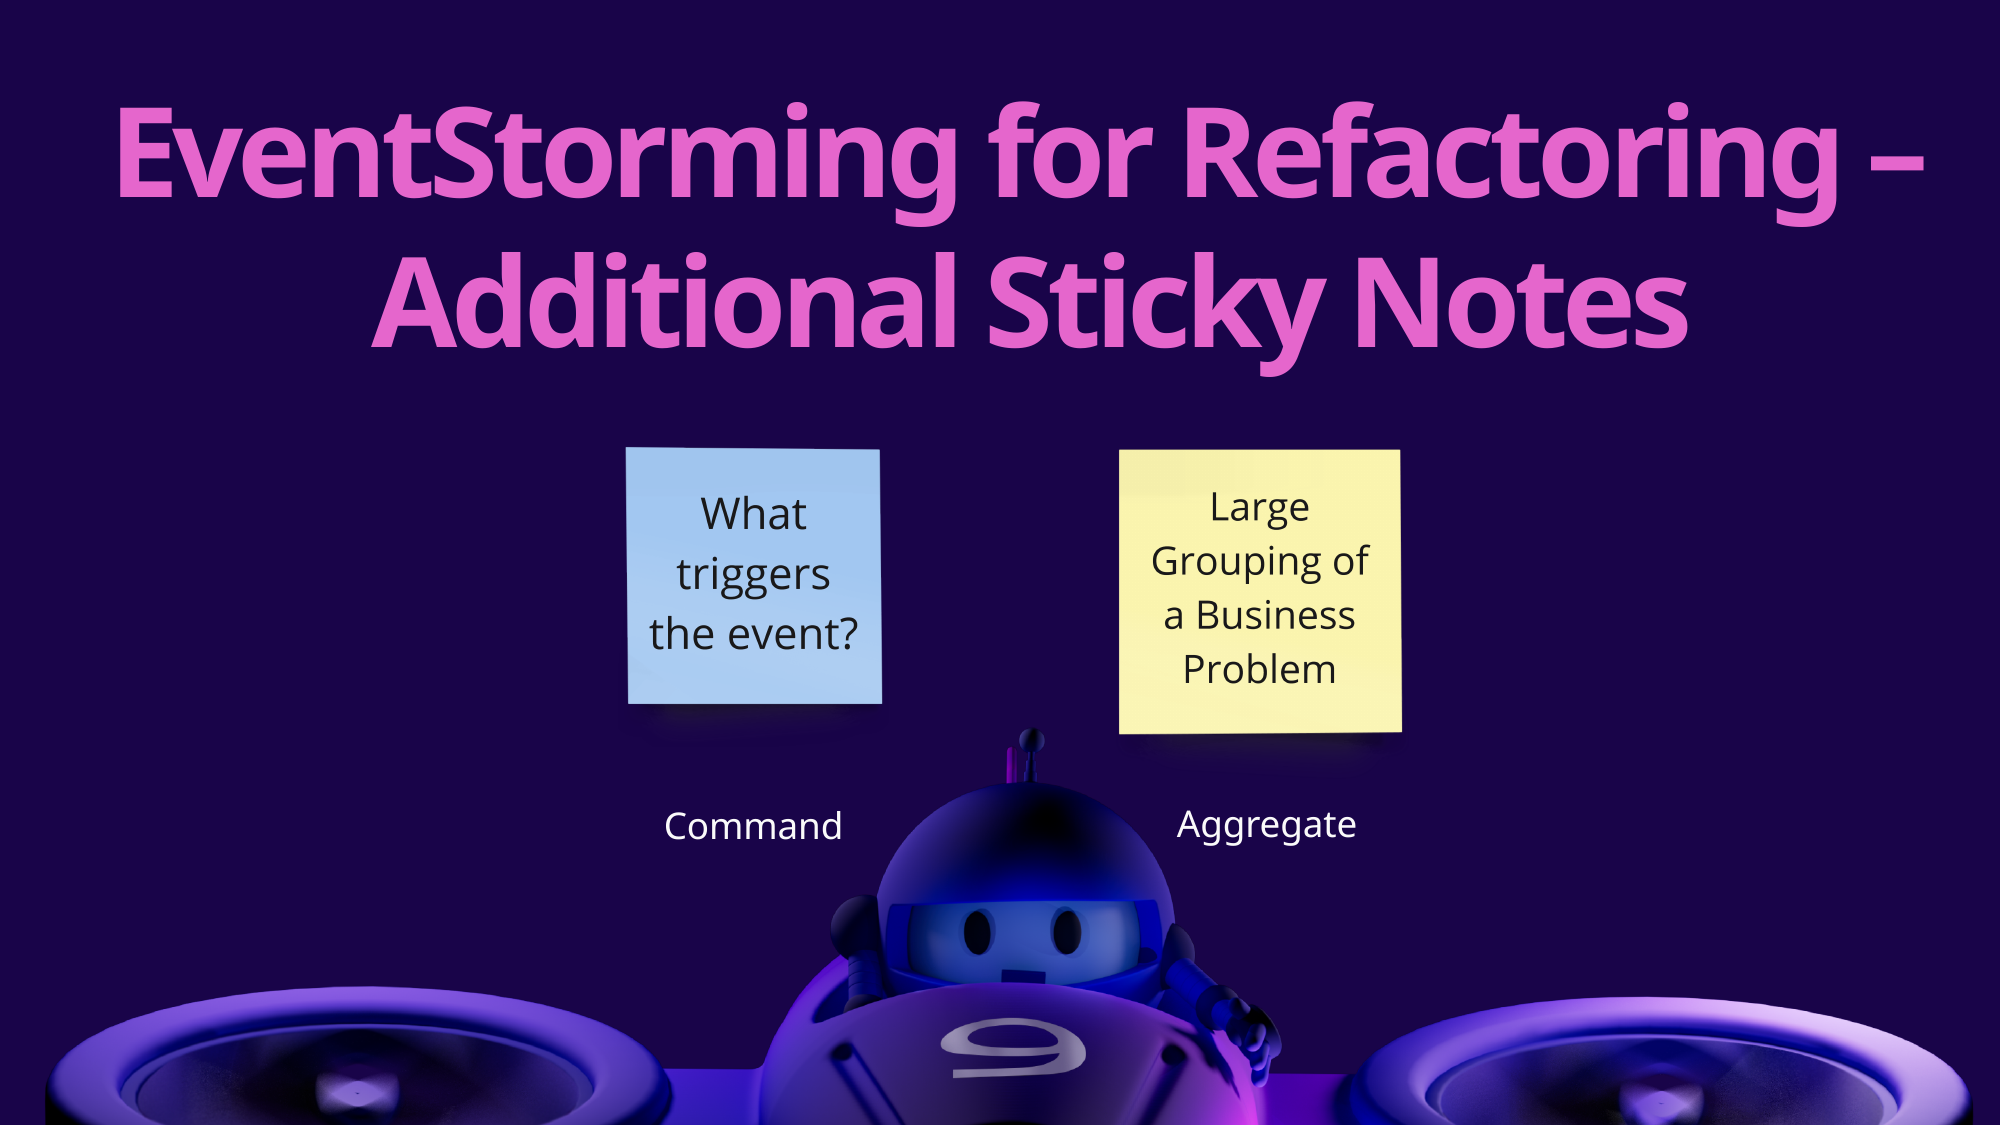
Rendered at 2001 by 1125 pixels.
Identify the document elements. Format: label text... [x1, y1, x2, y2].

picture [11, 670, 2001, 1125]
title EventStorming for Refactoring – Additional Sticky Notes [93, 52, 1971, 394]
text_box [617, 436, 890, 856]
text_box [1110, 436, 1409, 855]
